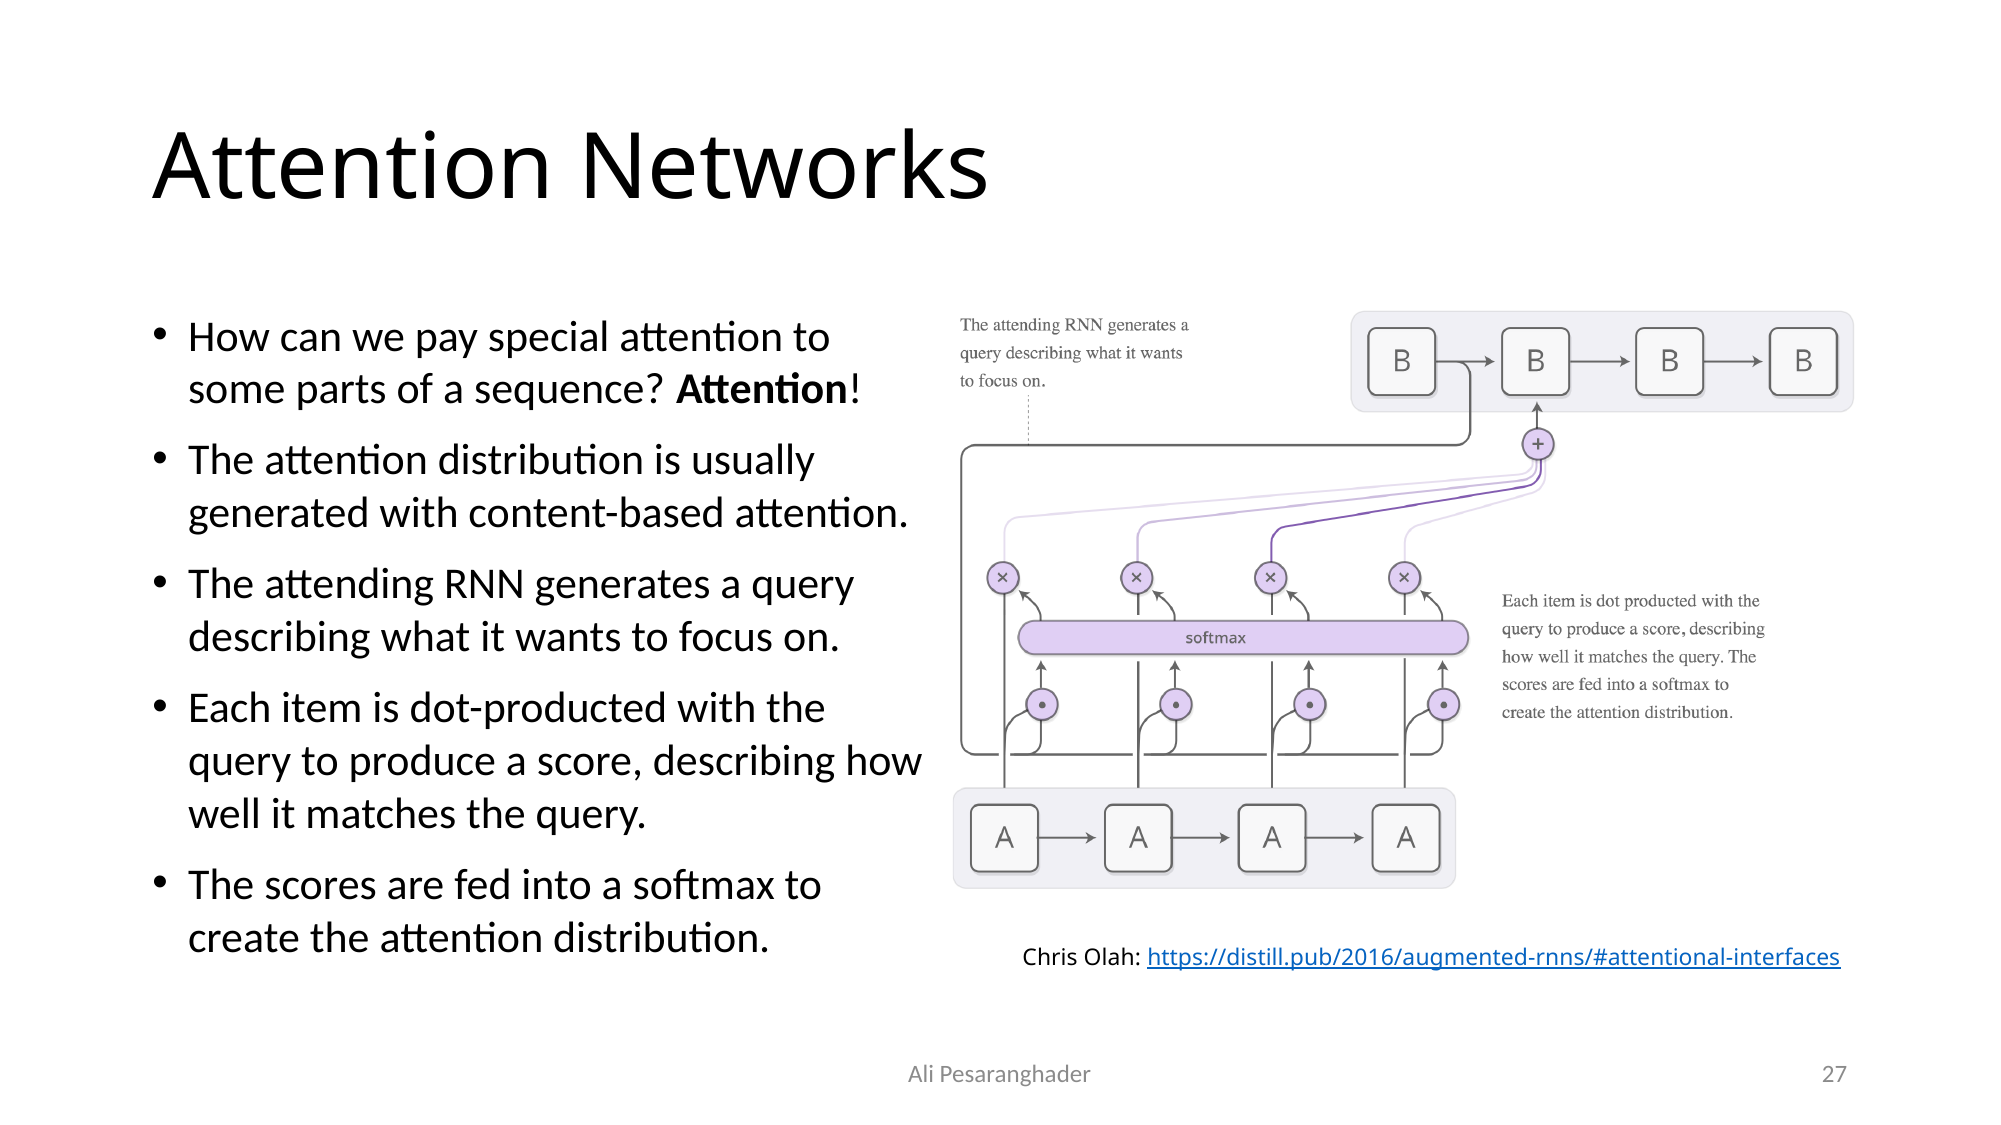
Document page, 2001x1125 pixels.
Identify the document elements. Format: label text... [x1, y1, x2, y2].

text_box Chris Olah: https://distill.pub/2016/augmented-rnns/#attentional-interfaces [1007, 935, 1856, 982]
slide_number 27 [1412, 1042, 1863, 1103]
title Attention Networks [137, 59, 1863, 278]
picture [941, 299, 1863, 900]
footer Ali Pesaranghader [662, 1042, 1338, 1103]
list How can we pay special attention to some parts of a sequence? Attention! The attention distribution is usually generated with content-based attention. The attending RNN generates a query describing what it wants to focus on. Each item is dot-producted with the query to produce a score, describing how well it matches the query. The scores are fed into a softmax to create the attention distribution. [137, 299, 942, 1014]
